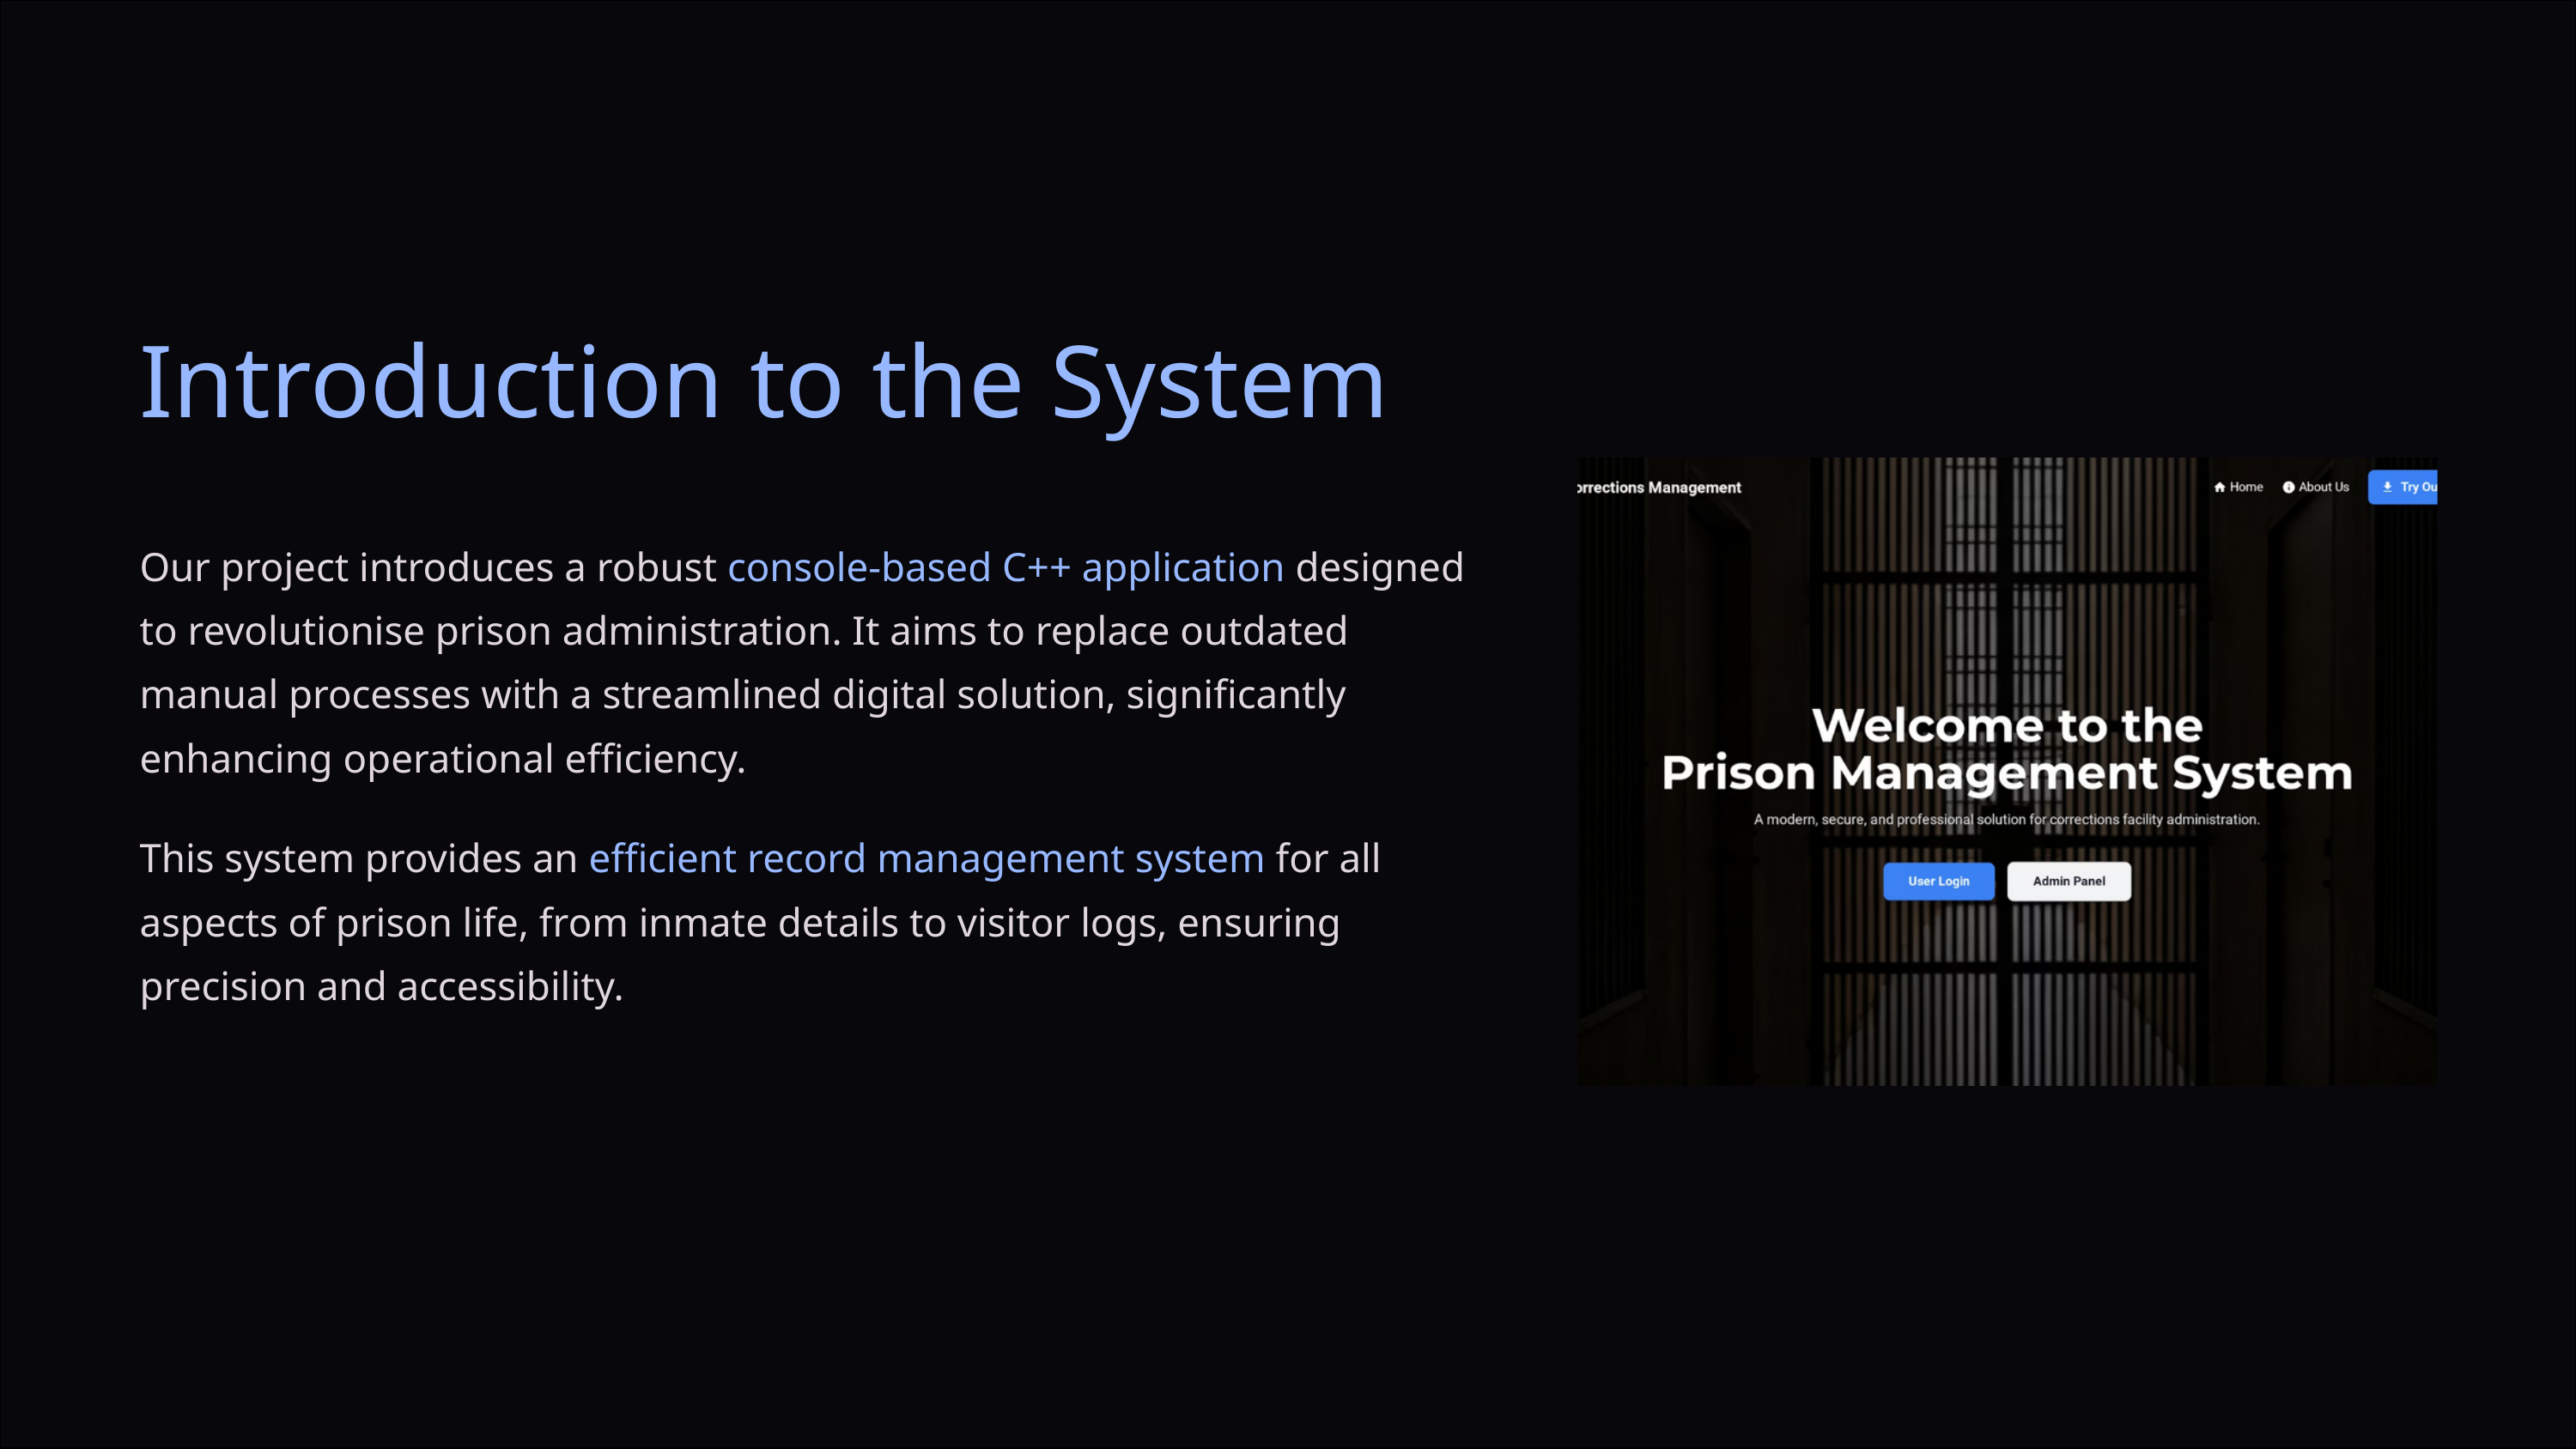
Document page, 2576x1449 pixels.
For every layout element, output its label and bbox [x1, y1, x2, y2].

text_box [0, 0, 2576, 1449]
